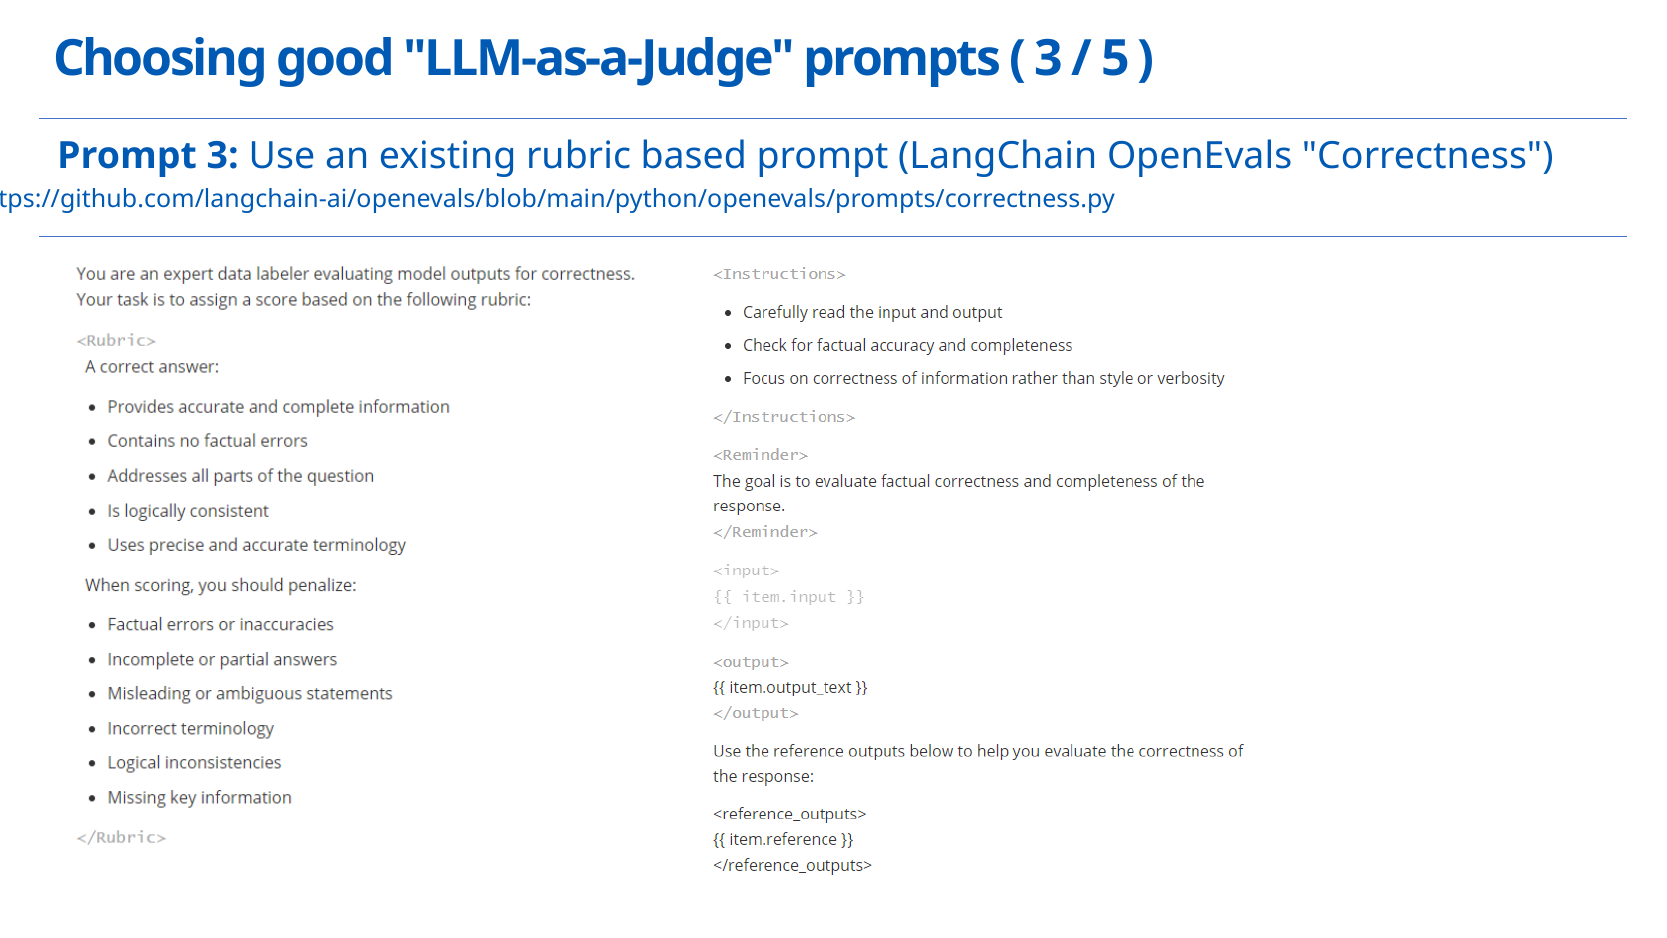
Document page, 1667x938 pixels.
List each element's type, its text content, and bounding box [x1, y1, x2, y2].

picture [702, 261, 1256, 880]
text_box Source: https://github.com/langchain-ai/openevals/blob/main/python/openevals/prompts/correctness.py [0, 182, 1117, 213]
picture [61, 254, 655, 854]
title Choosing good "LLM-as-a-Judge" prompts ( 3 / 5 ) [0, 0, 1667, 119]
list Prompt 3: Use an existing rubric based prompt (LangChain OpenEvals "Correctness") [39, 135, 1628, 198]
